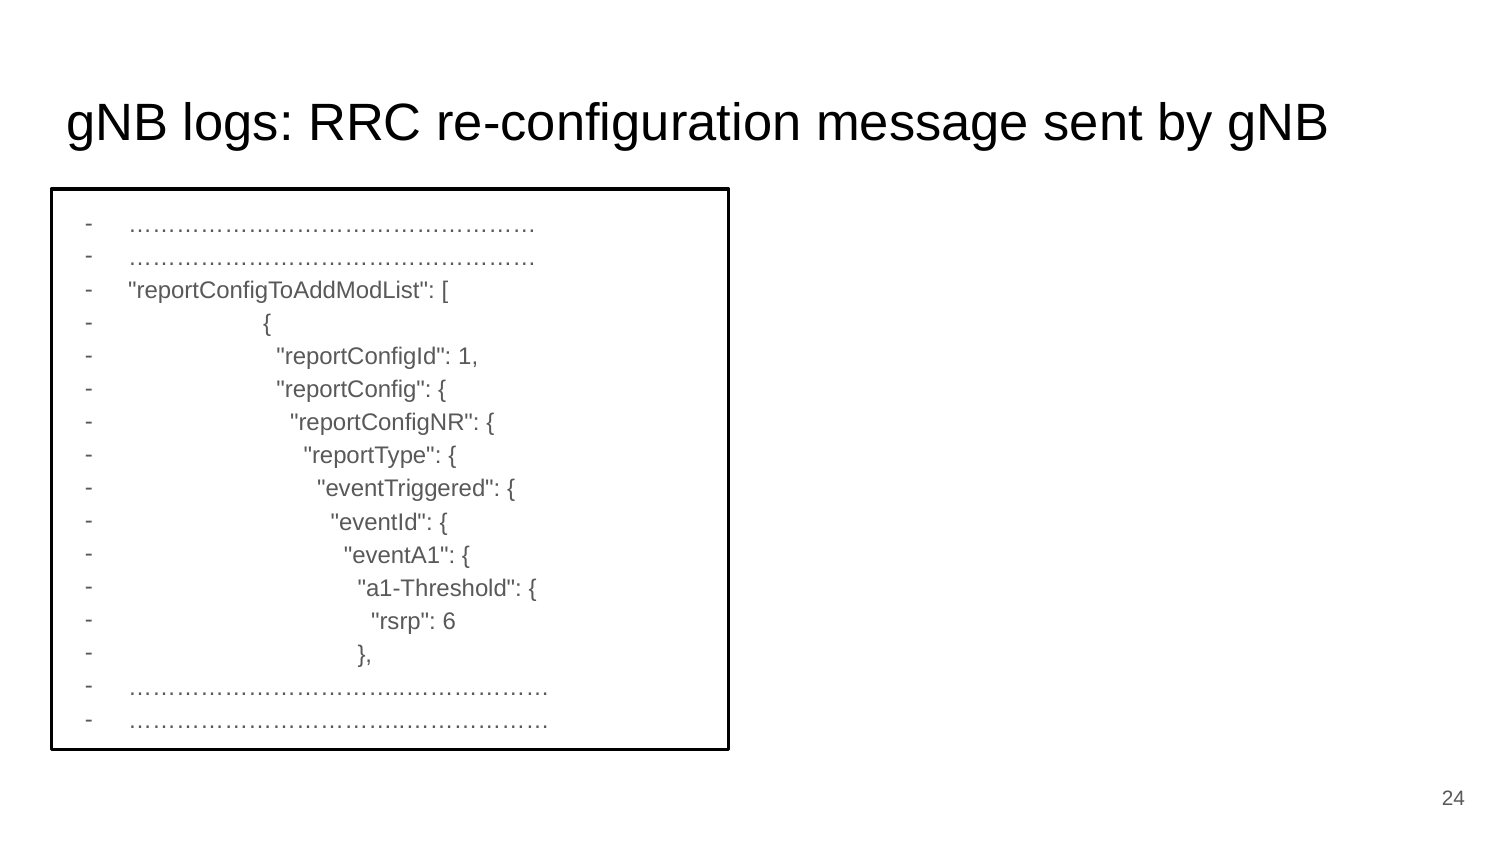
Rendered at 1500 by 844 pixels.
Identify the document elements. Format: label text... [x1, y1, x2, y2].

slide_number ‹#› [1389, 764, 1480, 830]
title gNB logs: RRC re-configuration message sent by gNB [51, 72, 1449, 167]
list …………………………………………… …………………………………………… "reportConfigToAddModList": [ { "reportConfigId": 1, "reportConfig": { "reportConfigNR": { "reportType": { "eventTriggered": { "eventId": { "eventA1": { "a1-Threshold": { "rsrp": 6 }, ……………………………..……………… ……………………………..……………… [51, 189, 729, 750]
